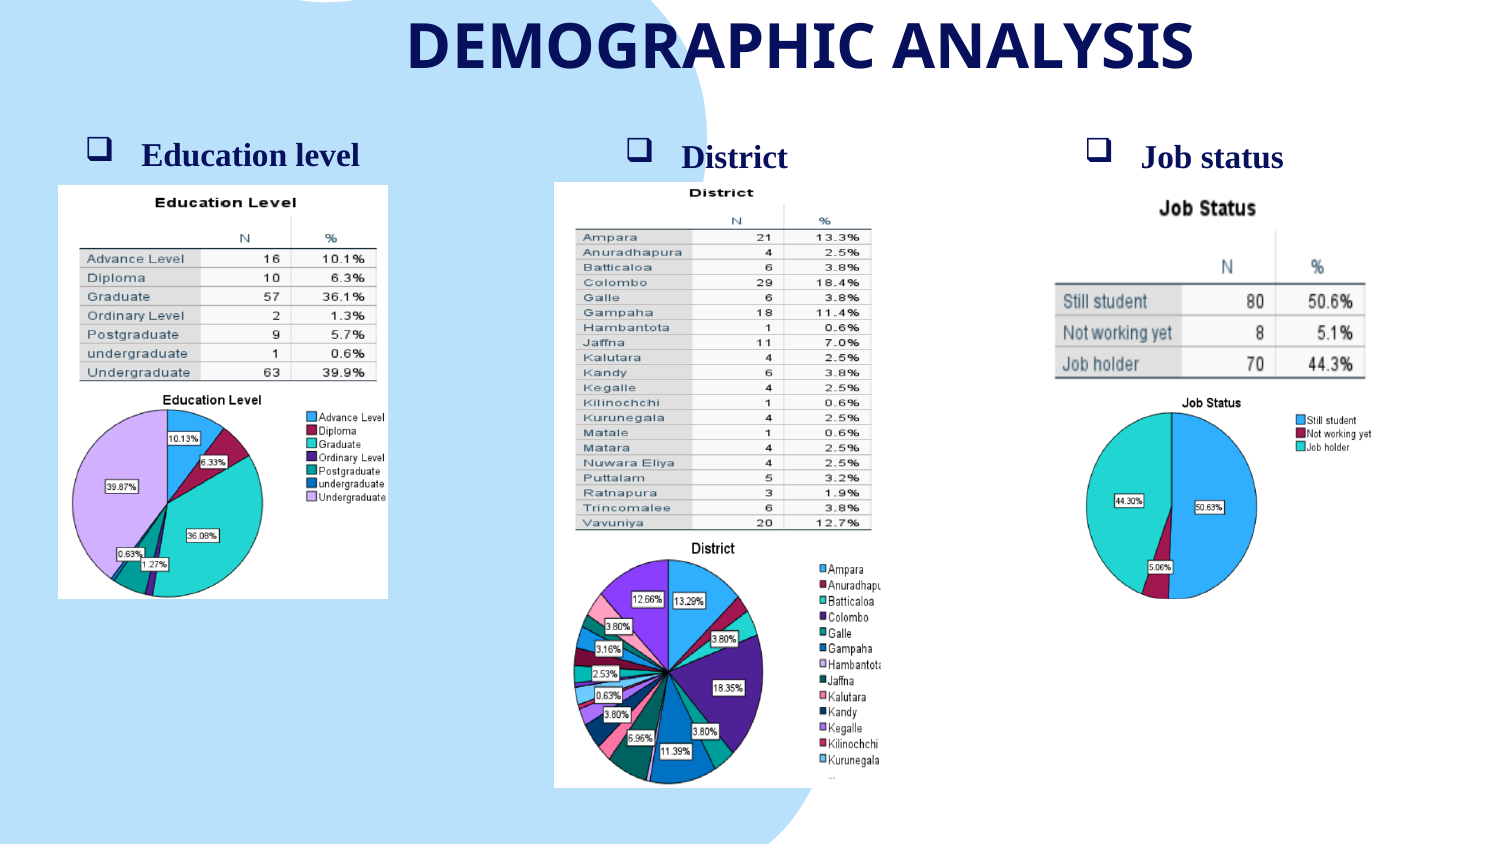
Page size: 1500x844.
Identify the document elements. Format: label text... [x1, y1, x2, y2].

text_box Job status [1050, 119, 1380, 186]
subtitle Education level [51, 118, 395, 185]
picture [554, 182, 884, 788]
picture [58, 185, 388, 600]
title DEMOGRAPHIC ANALYSIS [189, 0, 1390, 84]
picture [1043, 185, 1373, 600]
text_box District [591, 119, 847, 181]
